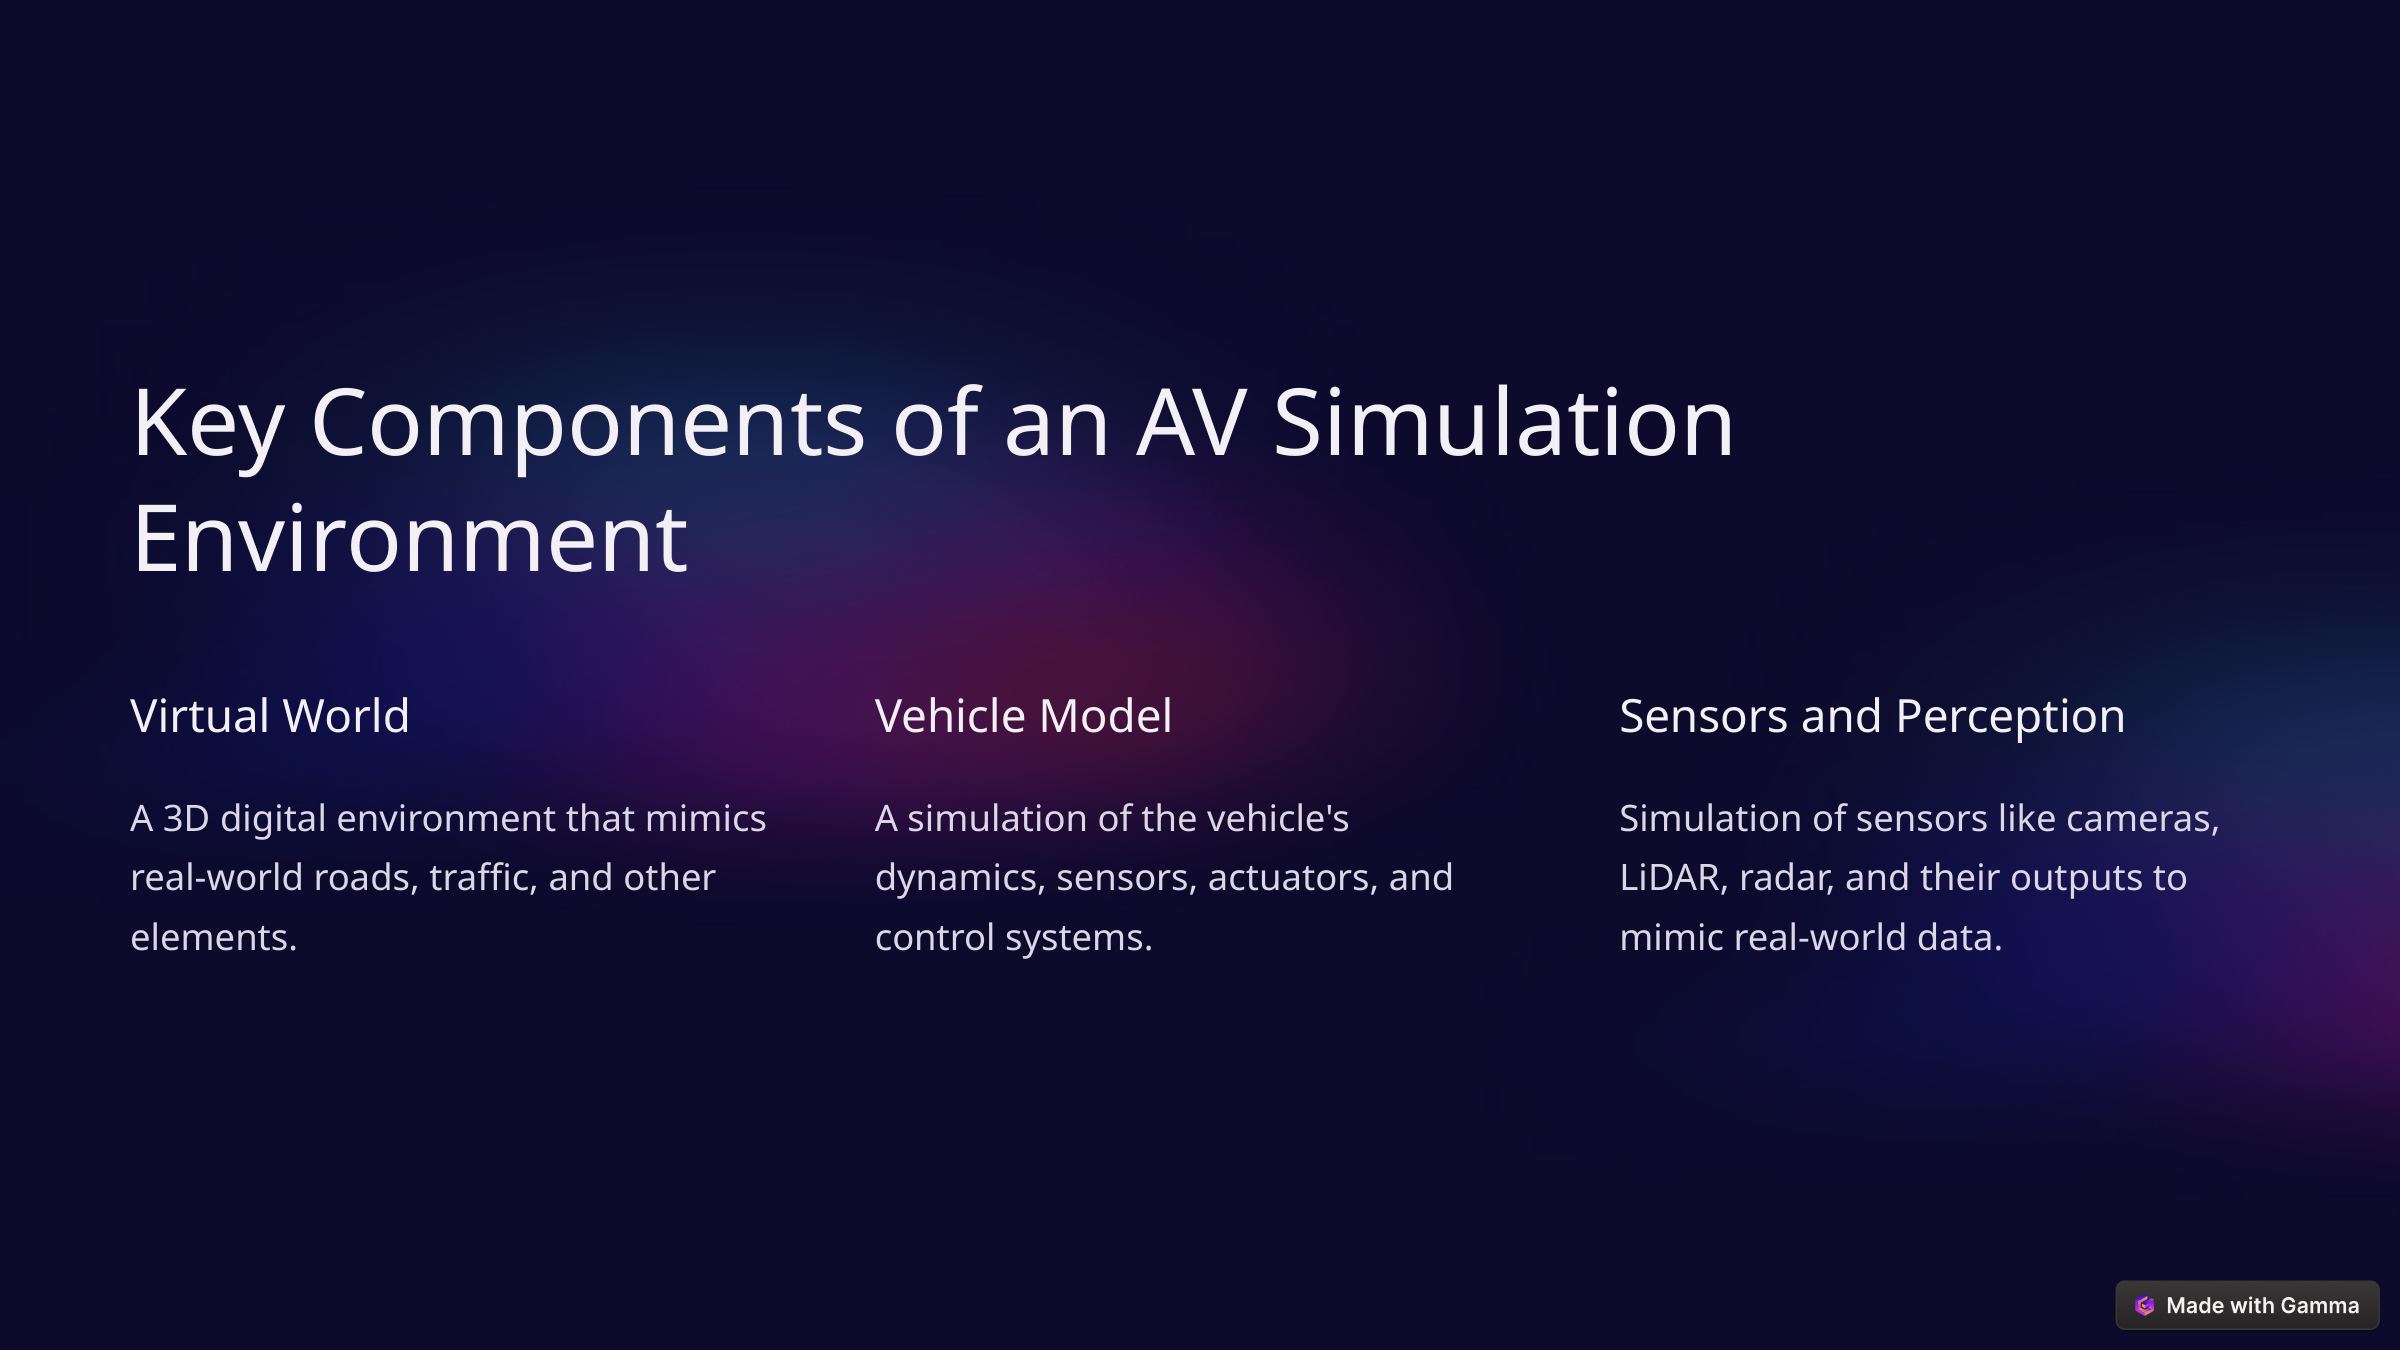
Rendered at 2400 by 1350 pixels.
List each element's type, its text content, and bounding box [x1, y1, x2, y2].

text_box A 3D digital environment that mimics real-world roads, traffic, and other elements. [130, 779, 783, 958]
text_box Virtual World [130, 683, 596, 743]
picture [2106, 1271, 2389, 1339]
text_box Key Components of an AV Simulation Environment [130, 358, 2270, 591]
text_box Simulation of sensors like cameras, LiDAR, radar, and their outputs to mimic real-world data. [1619, 779, 2272, 958]
text_box A simulation of the vehicle's dynamics, sensors, actuators, and control systems. [874, 779, 1528, 958]
text_box Vehicle Model [874, 683, 1340, 743]
text_box Sensors and Perception [1619, 683, 2172, 743]
